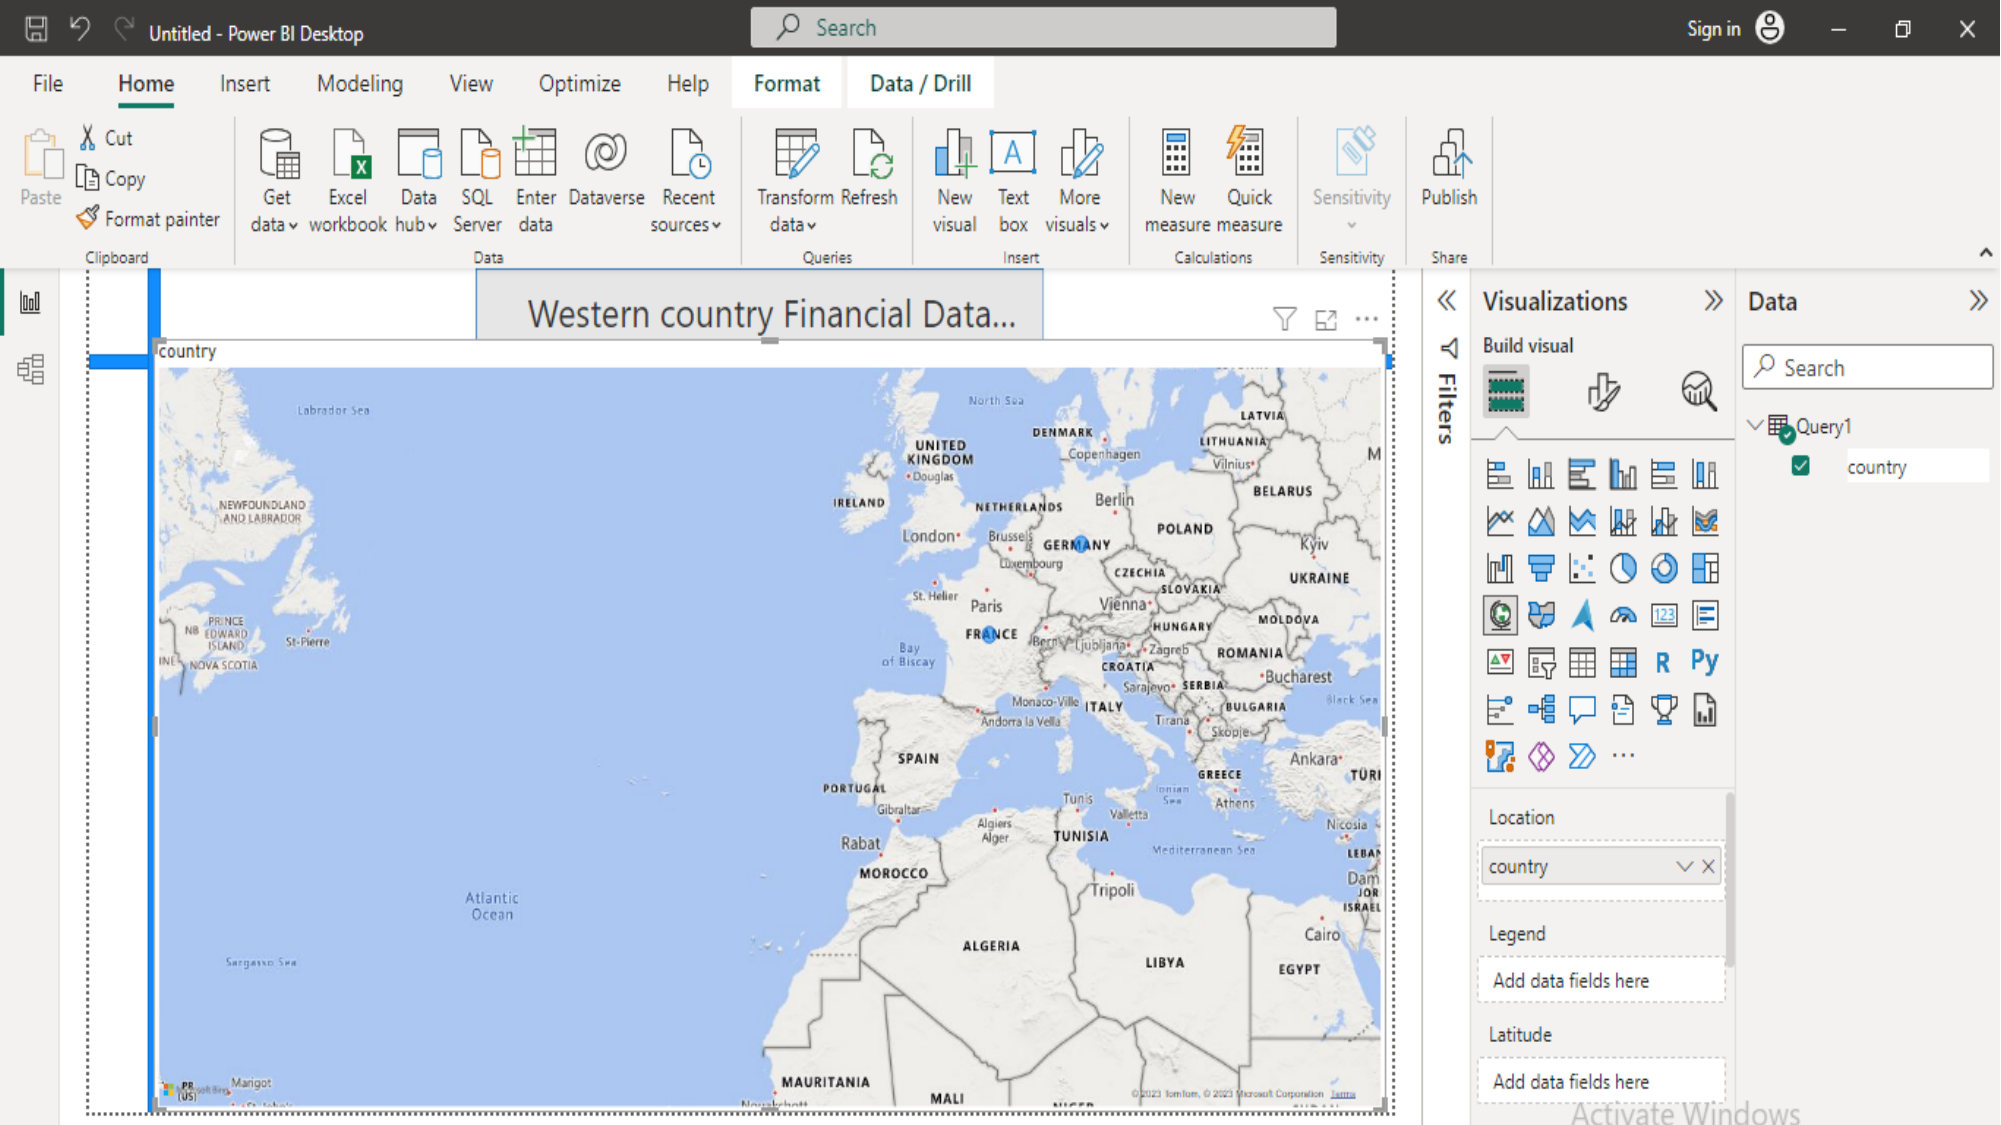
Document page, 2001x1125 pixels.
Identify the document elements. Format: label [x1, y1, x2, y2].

list [0, 0, 2000, 1125]
